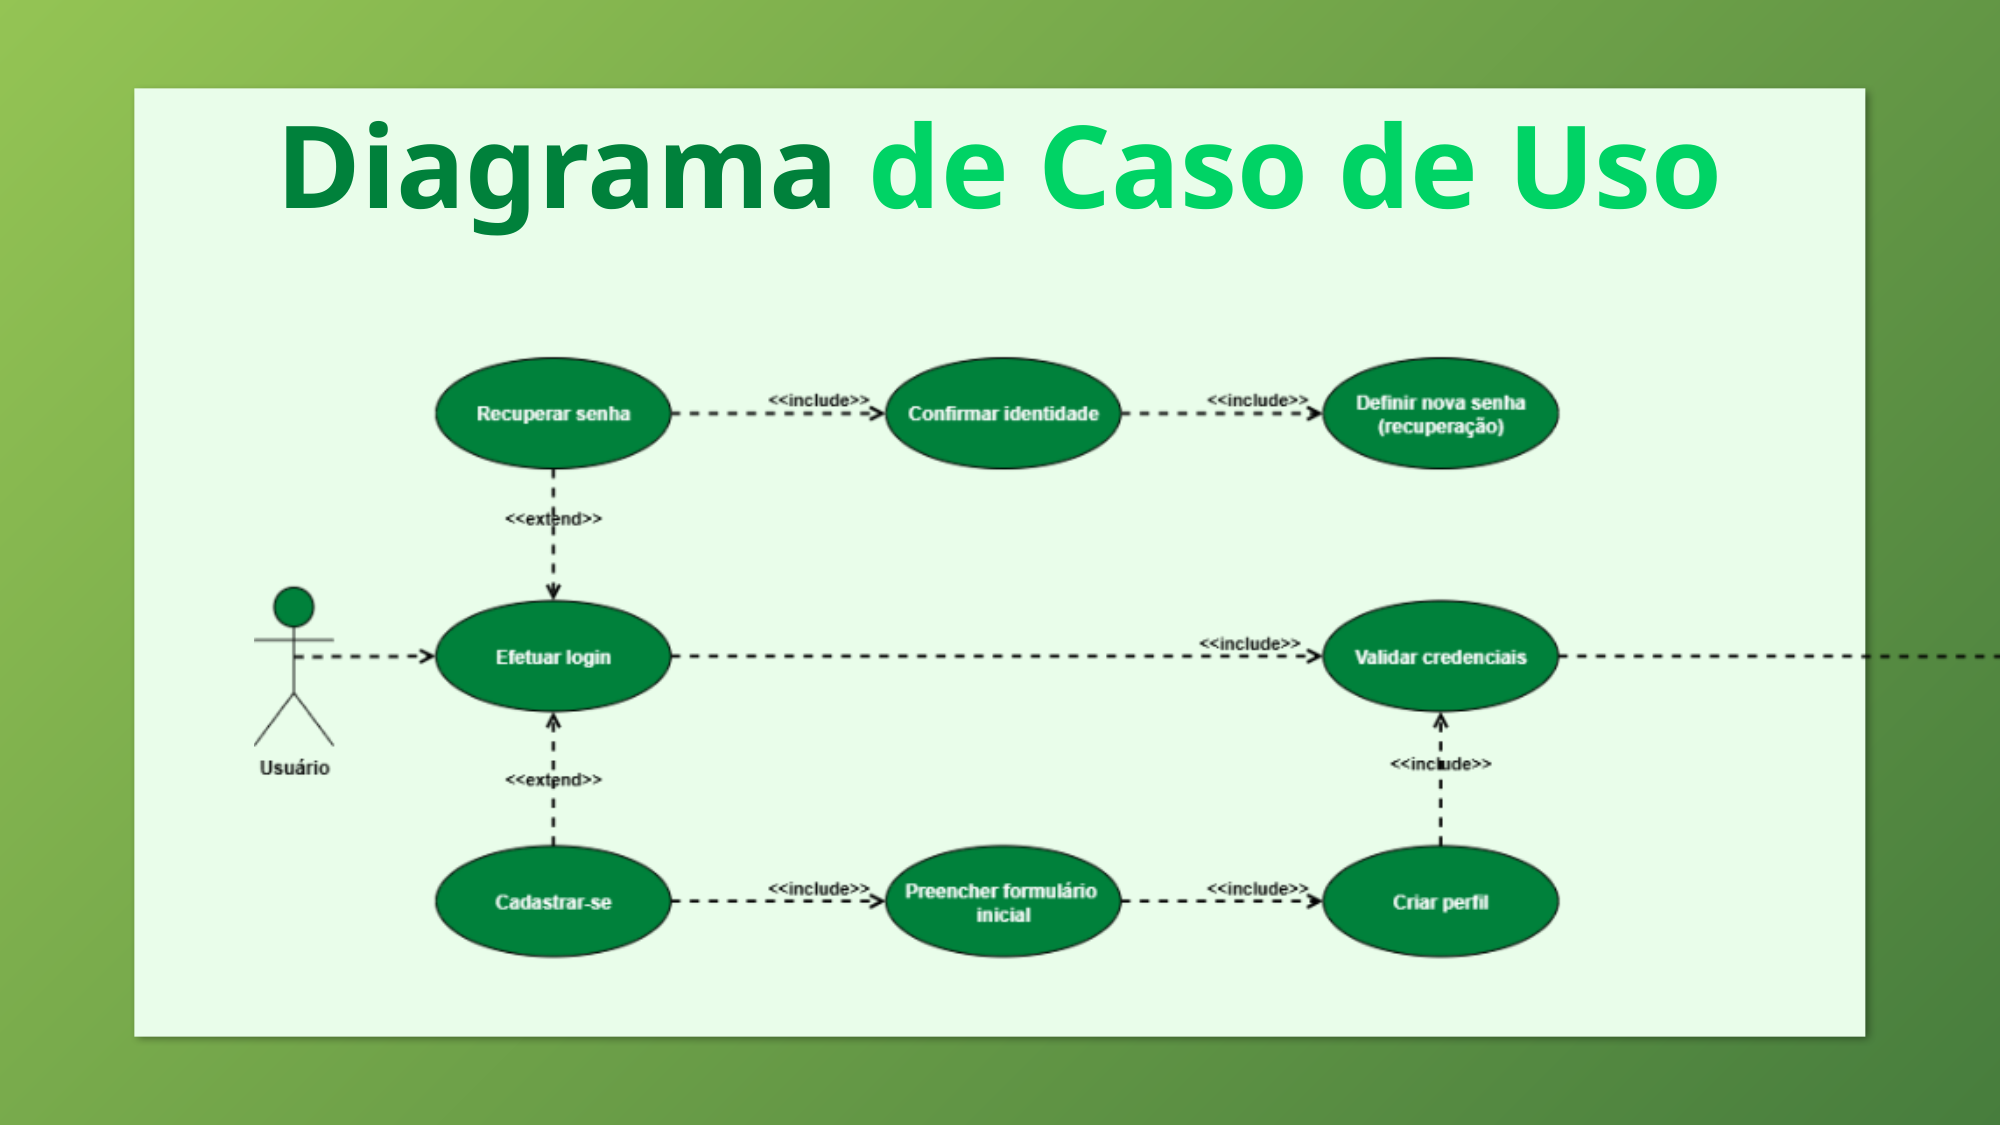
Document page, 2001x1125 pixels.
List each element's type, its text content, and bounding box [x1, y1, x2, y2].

text_box Diagrama de Caso de Uso [134, 86, 1866, 239]
picture [253, 246, 2000, 1017]
text_box [133, 87, 1867, 1038]
